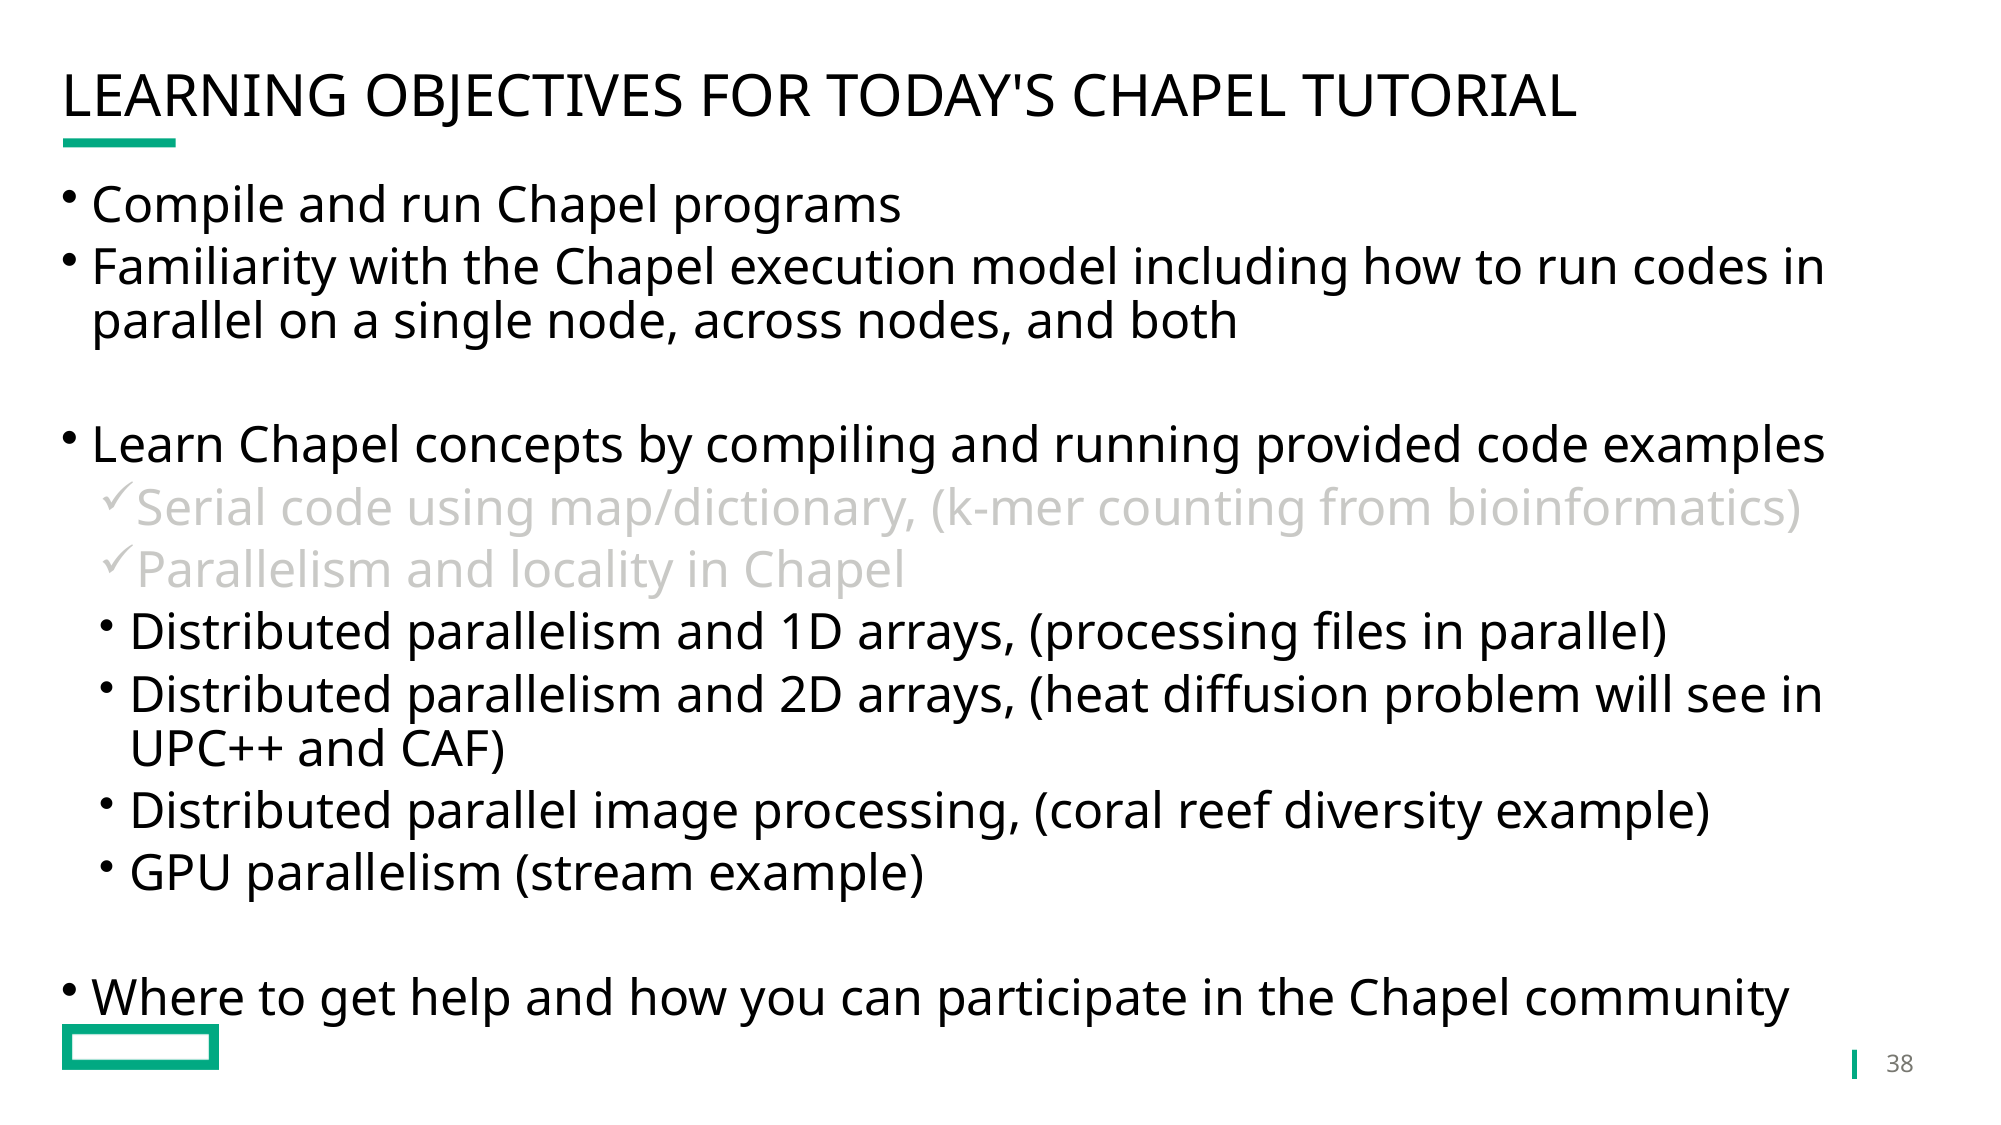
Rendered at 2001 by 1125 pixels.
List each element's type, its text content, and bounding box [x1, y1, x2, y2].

title Learning Objectives For Today's Chapel Tutorial [42, 60, 1927, 135]
list Compile and run Chapel programs Familiarity with the Chapel execution model including how to run codes in parallel on a single node, across nodes, and both Learn Chapel concepts by compiling and running provided code examples Serial code using map/dictionary, (k-mer counting from bioinformatics) Parallelism and locality in Chapel Distributed parallelism and 1D arrays, (processing files in parallel) Distributed parallelism and 2D arrays, (heat diffusion problem will see in UPC++ and CAF) Distributed parallel image processing, (coral reef diversity example) GPU parallelism (stream example) Where to get help and how you can participate in the Chapel community [42, 159, 1942, 1038]
slide_number 38 [1837, 1033, 1950, 1094]
picture [62, 1038, 219, 1070]
picture [1852, 1043, 1857, 1079]
